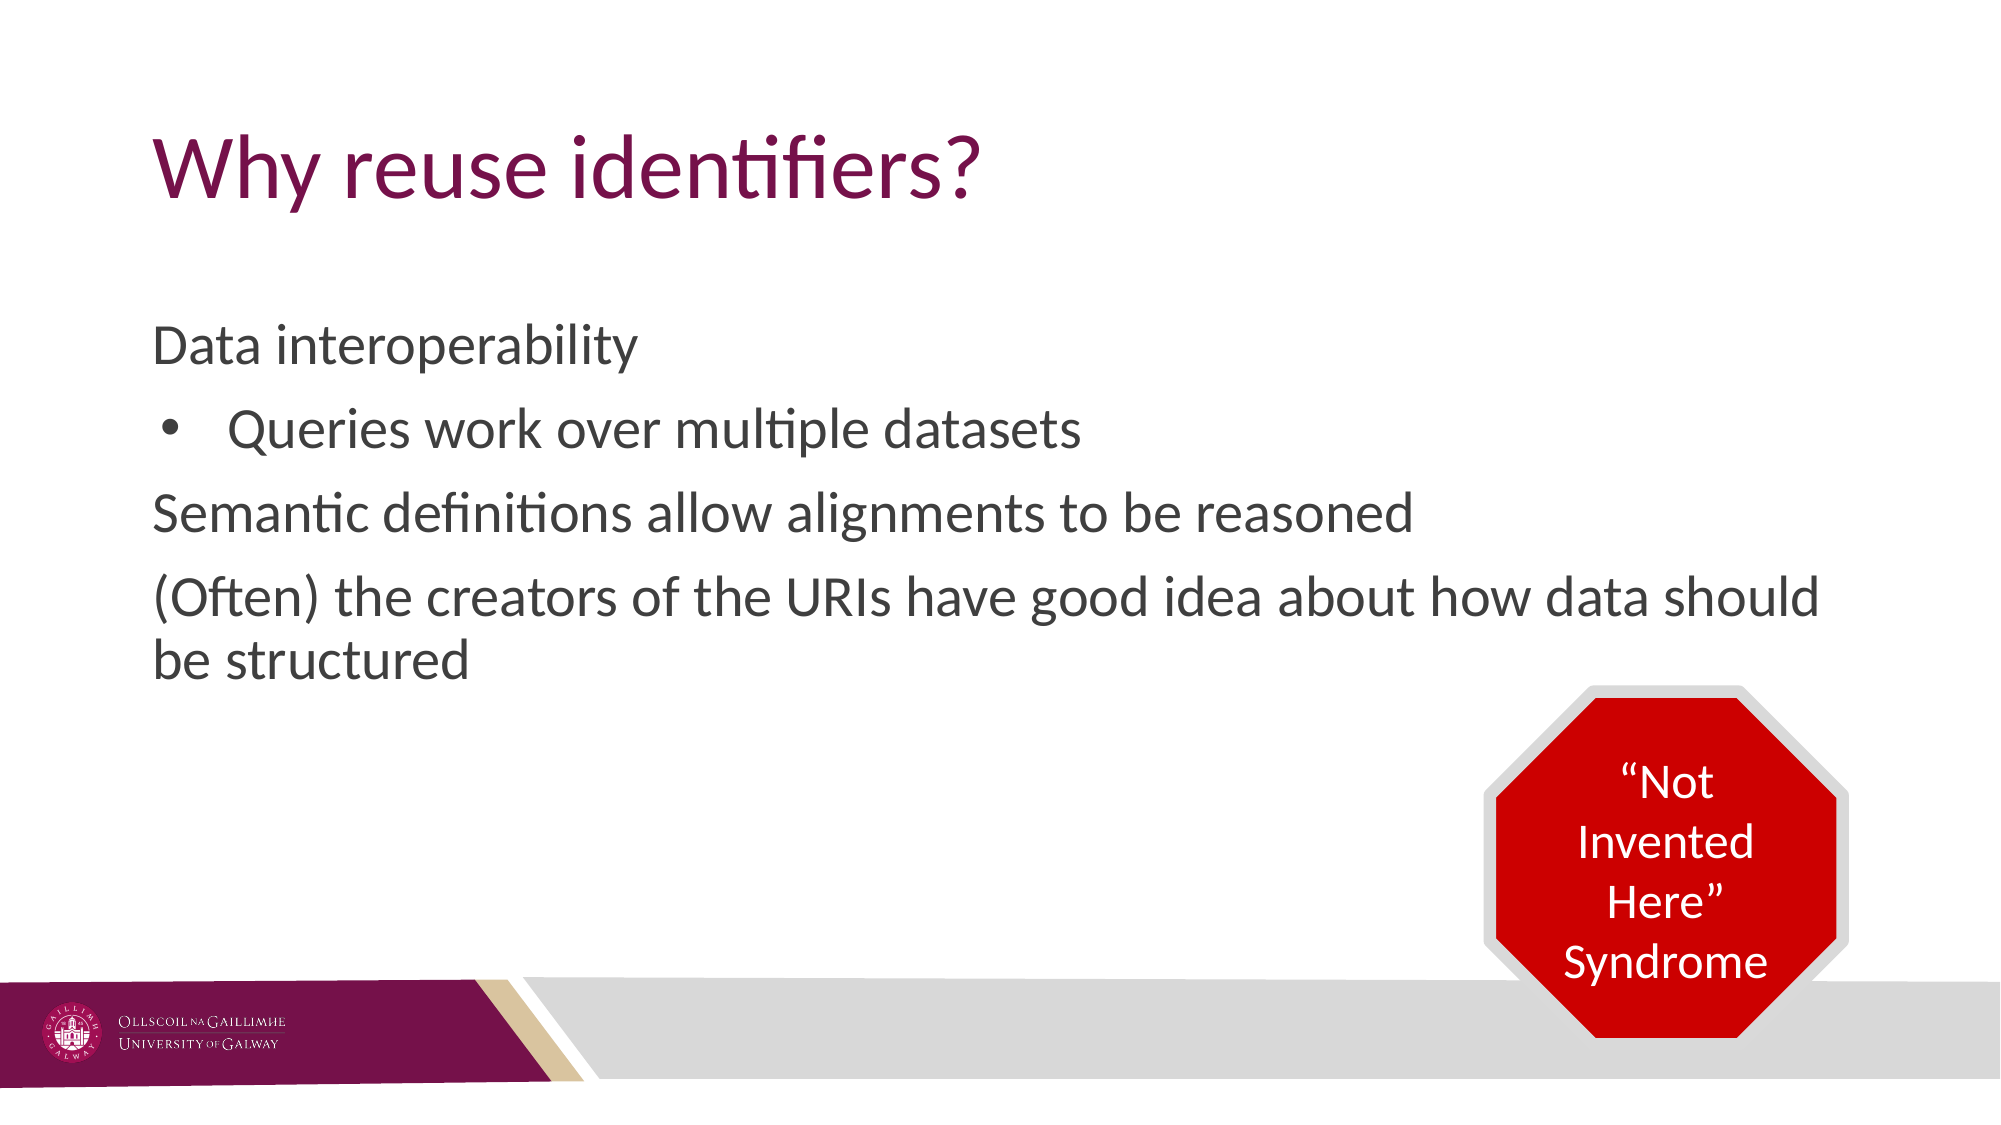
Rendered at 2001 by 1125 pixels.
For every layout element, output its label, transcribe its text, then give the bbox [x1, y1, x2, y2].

picture [42, 1002, 285, 1063]
text_box “Not Invented Here” Syndrome [1489, 691, 1843, 1045]
title Why reuse identifiers? [137, 59, 1863, 278]
list Data interoperability Queries work over multiple datasets Semantic definitions allow alignments to be reasoned (Often) the creators of the URIs have good idea about how data should be structured [137, 299, 1863, 925]
